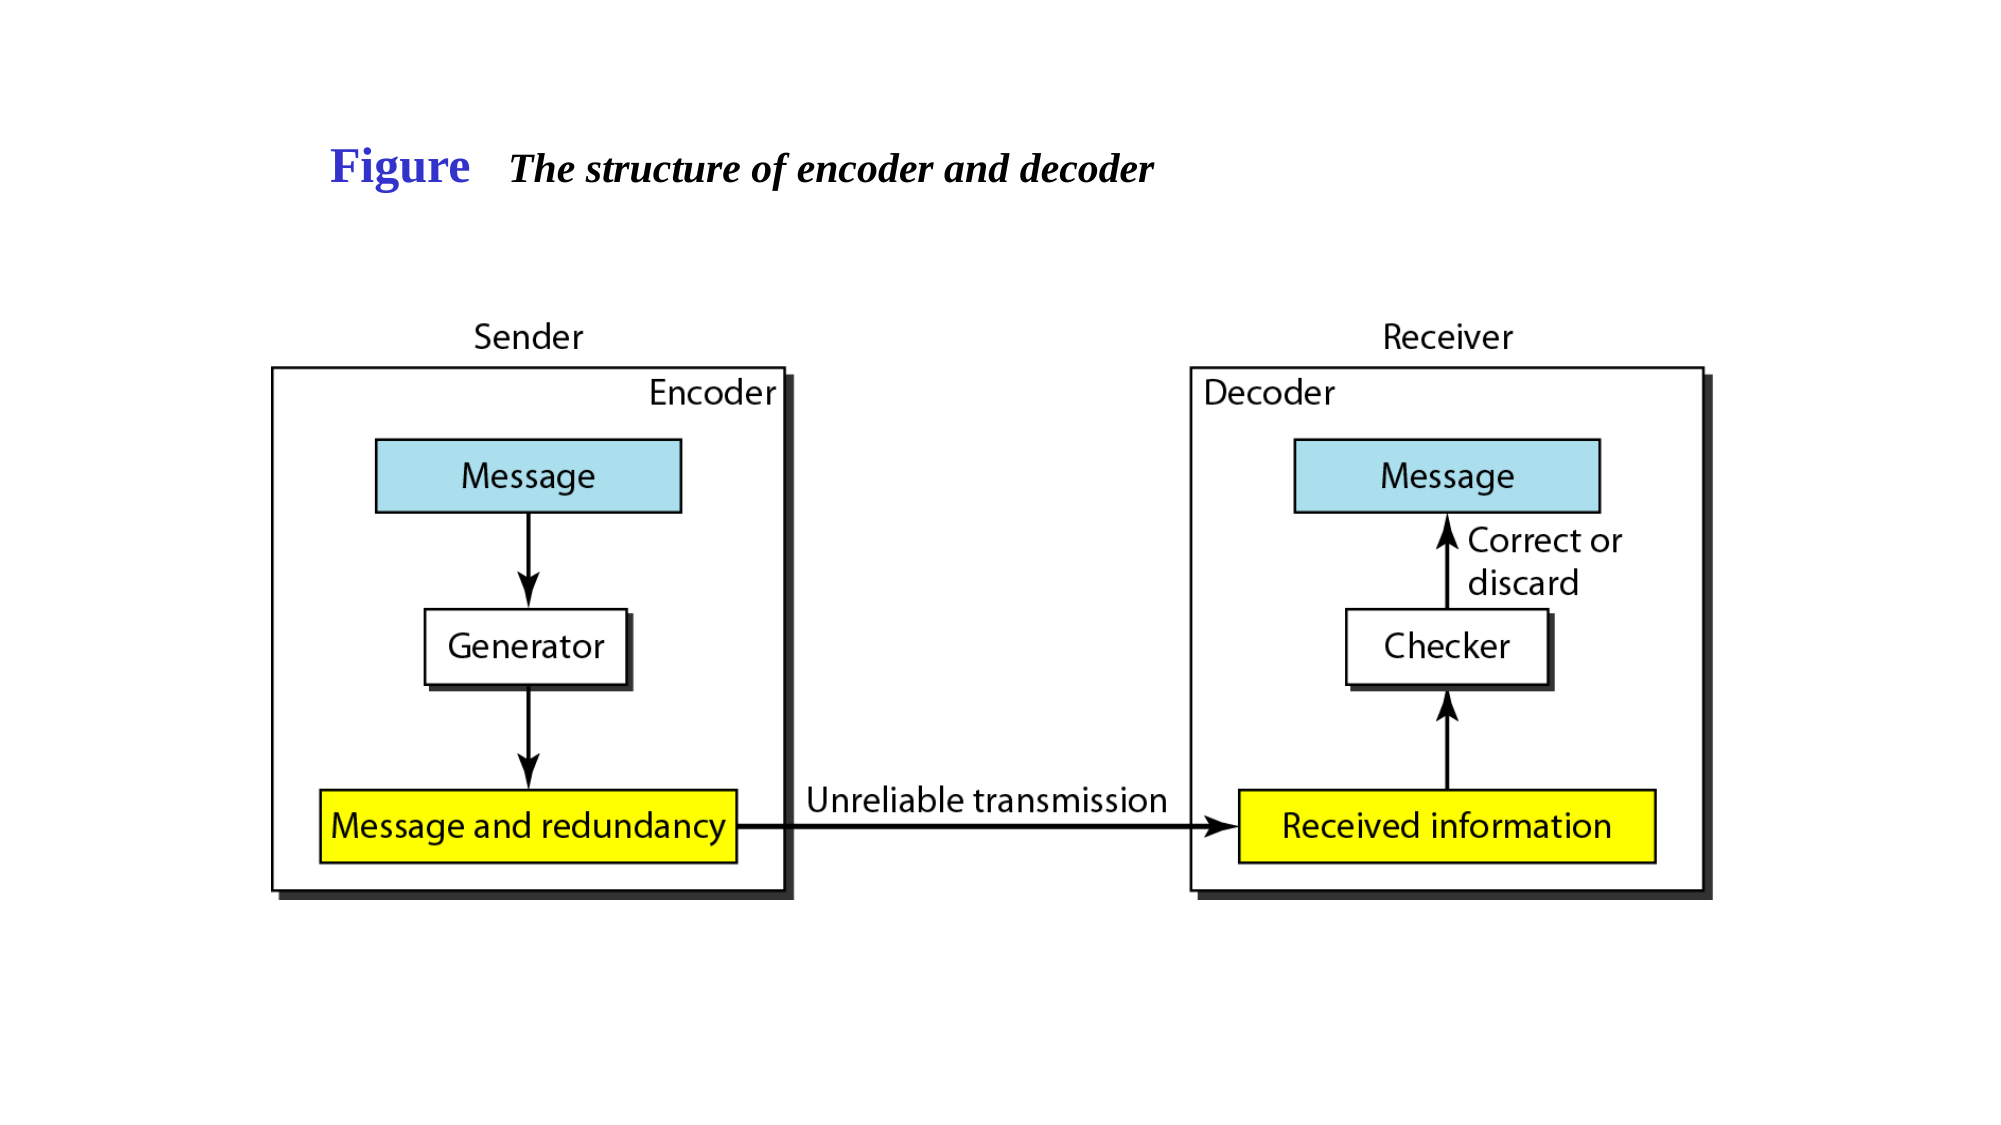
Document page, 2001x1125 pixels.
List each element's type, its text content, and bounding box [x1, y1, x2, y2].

text_box Figure The structure of encoder and decoder [315, 124, 1171, 200]
picture [271, 318, 1713, 901]
